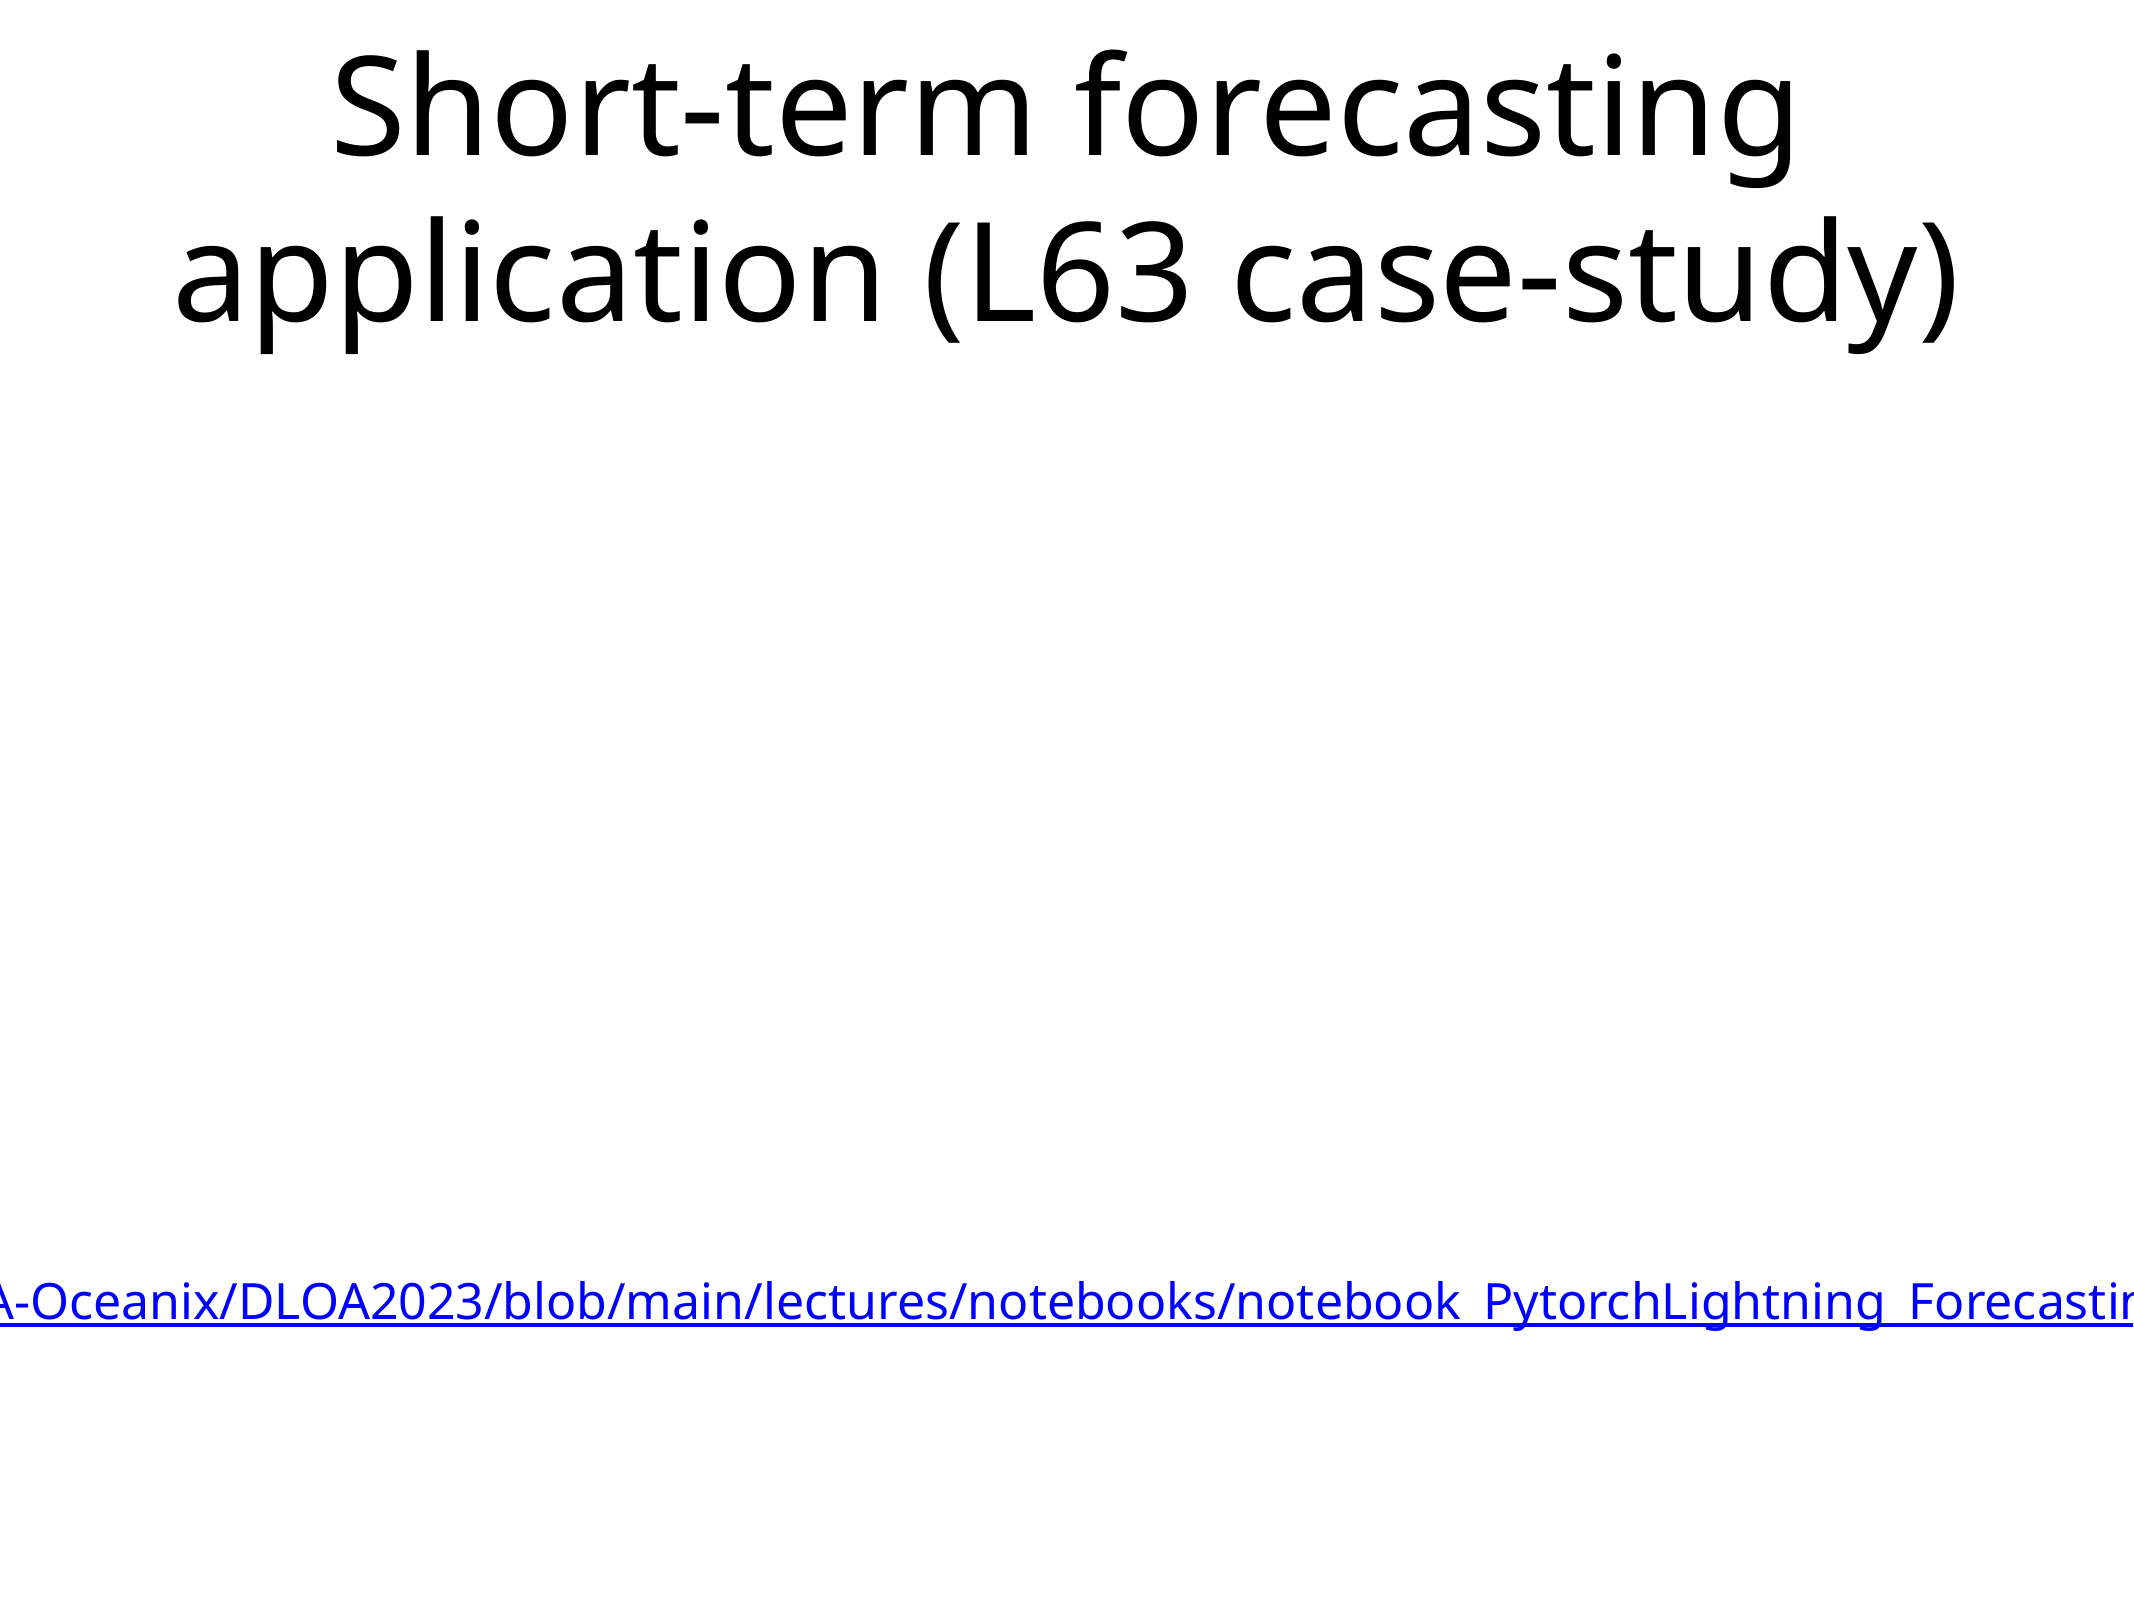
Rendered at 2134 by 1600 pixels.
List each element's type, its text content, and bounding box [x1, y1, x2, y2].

title Short-term forecasting application (L63 case-study) [80, 5, 2053, 362]
text_box https://github.com/CIA-Oceanix/DLOA2023/blob/main/lectures/notebooks/notebook_PytorchLightning_Forecasting_L63_students.ipynb [0, 1261, 2134, 1347]
